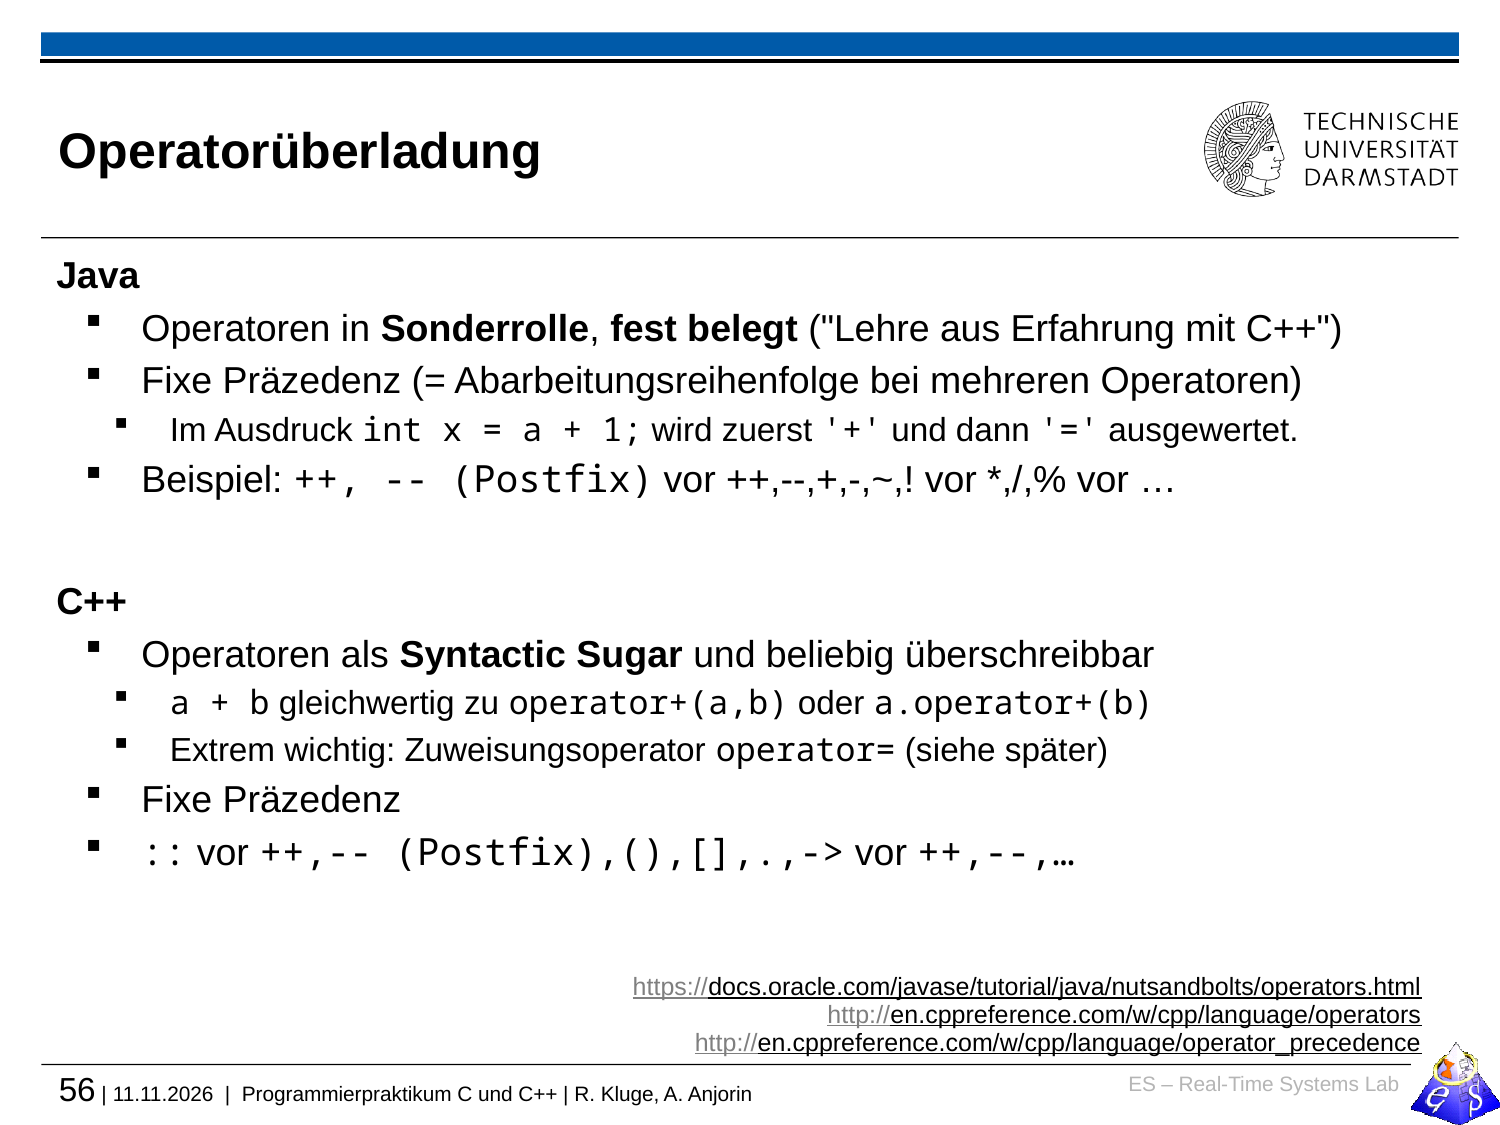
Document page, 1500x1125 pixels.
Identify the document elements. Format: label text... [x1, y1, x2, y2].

title Operatorüberladung [58, 80, 1187, 218]
list Java Operatoren in Sonderrolle, fest belegt ("Lehre aus Erfahrung mit C++") Fixe Präzedenz (= Abarbeitungsreihenfolge bei mehreren Operatoren) Im Ausdruck int x = a + 1; wird zuerst '+' und dann '=' ausgewertet. Beispiel: ++, -- (Postfix) vor ++,--,+,-,~,! vor *,/,% vor … C++ Operatoren als Syntactic Sugar und beliebig überschreibbar a + b gleichwertig zu operator+(a,b) oder a.operator+(b) Extrem wichtig: Zuweisungsoperator operator= (siehe später) Fixe Präzedenz :: vor ++,-- (Postfix),(),[],.,-> vor ++,--,… [41, 243, 1459, 941]
text_box https://docs.oracle.com/javase/tutorial/java/nutsandbolts/operators.html http://en.cppreference.com/w/cpp/language/operators http://en.cppreference.com/w/cpp/language/operator_precedence [596, 966, 1444, 1065]
picture [1187, 84, 1483, 214]
picture [1411, 1041, 1500, 1125]
